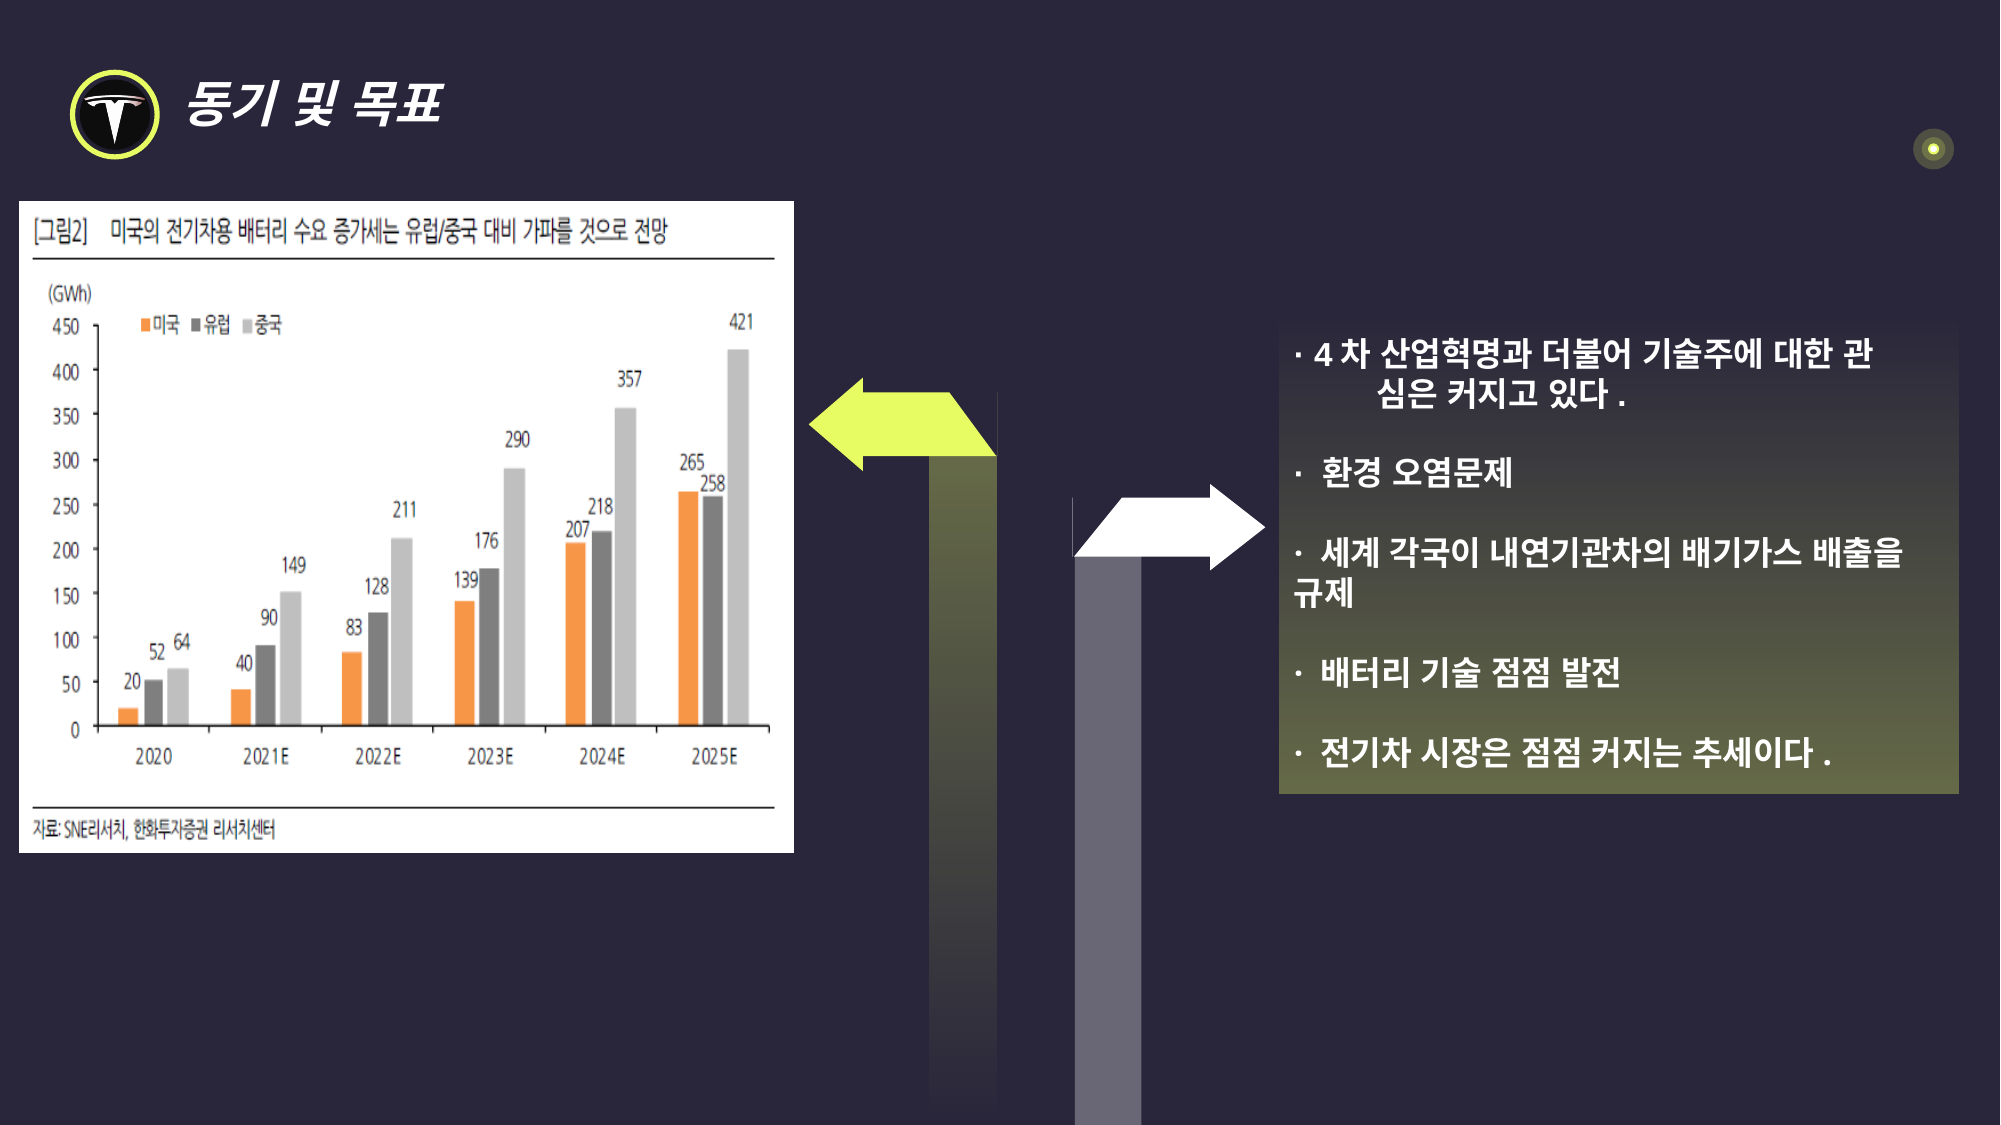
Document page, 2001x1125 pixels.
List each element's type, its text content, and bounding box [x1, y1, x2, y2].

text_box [72, 72, 158, 157]
text_box [807, 375, 999, 474]
text_box 동기 및 목표 [168, 35, 1168, 141]
text_box · 4차 산업혁명과 더불어 기술주에 대한 관 심은 커지고 있다. · 환경 오염문제 · 세계 각국이 내연기관차의 배기가스 배출을 규제 · 배터리 기술 점점 발전 · 전기차 시장은 점점 커지는 추세이다. ​ [1279, 325, 1956, 820]
text_box [1278, 309, 1960, 794]
picture [78, 87, 152, 149]
text_box [929, 458, 997, 1125]
text_box [1071, 481, 1268, 573]
text_box [1074, 558, 1143, 1125]
picture [19, 201, 794, 853]
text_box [1913, 128, 1955, 170]
